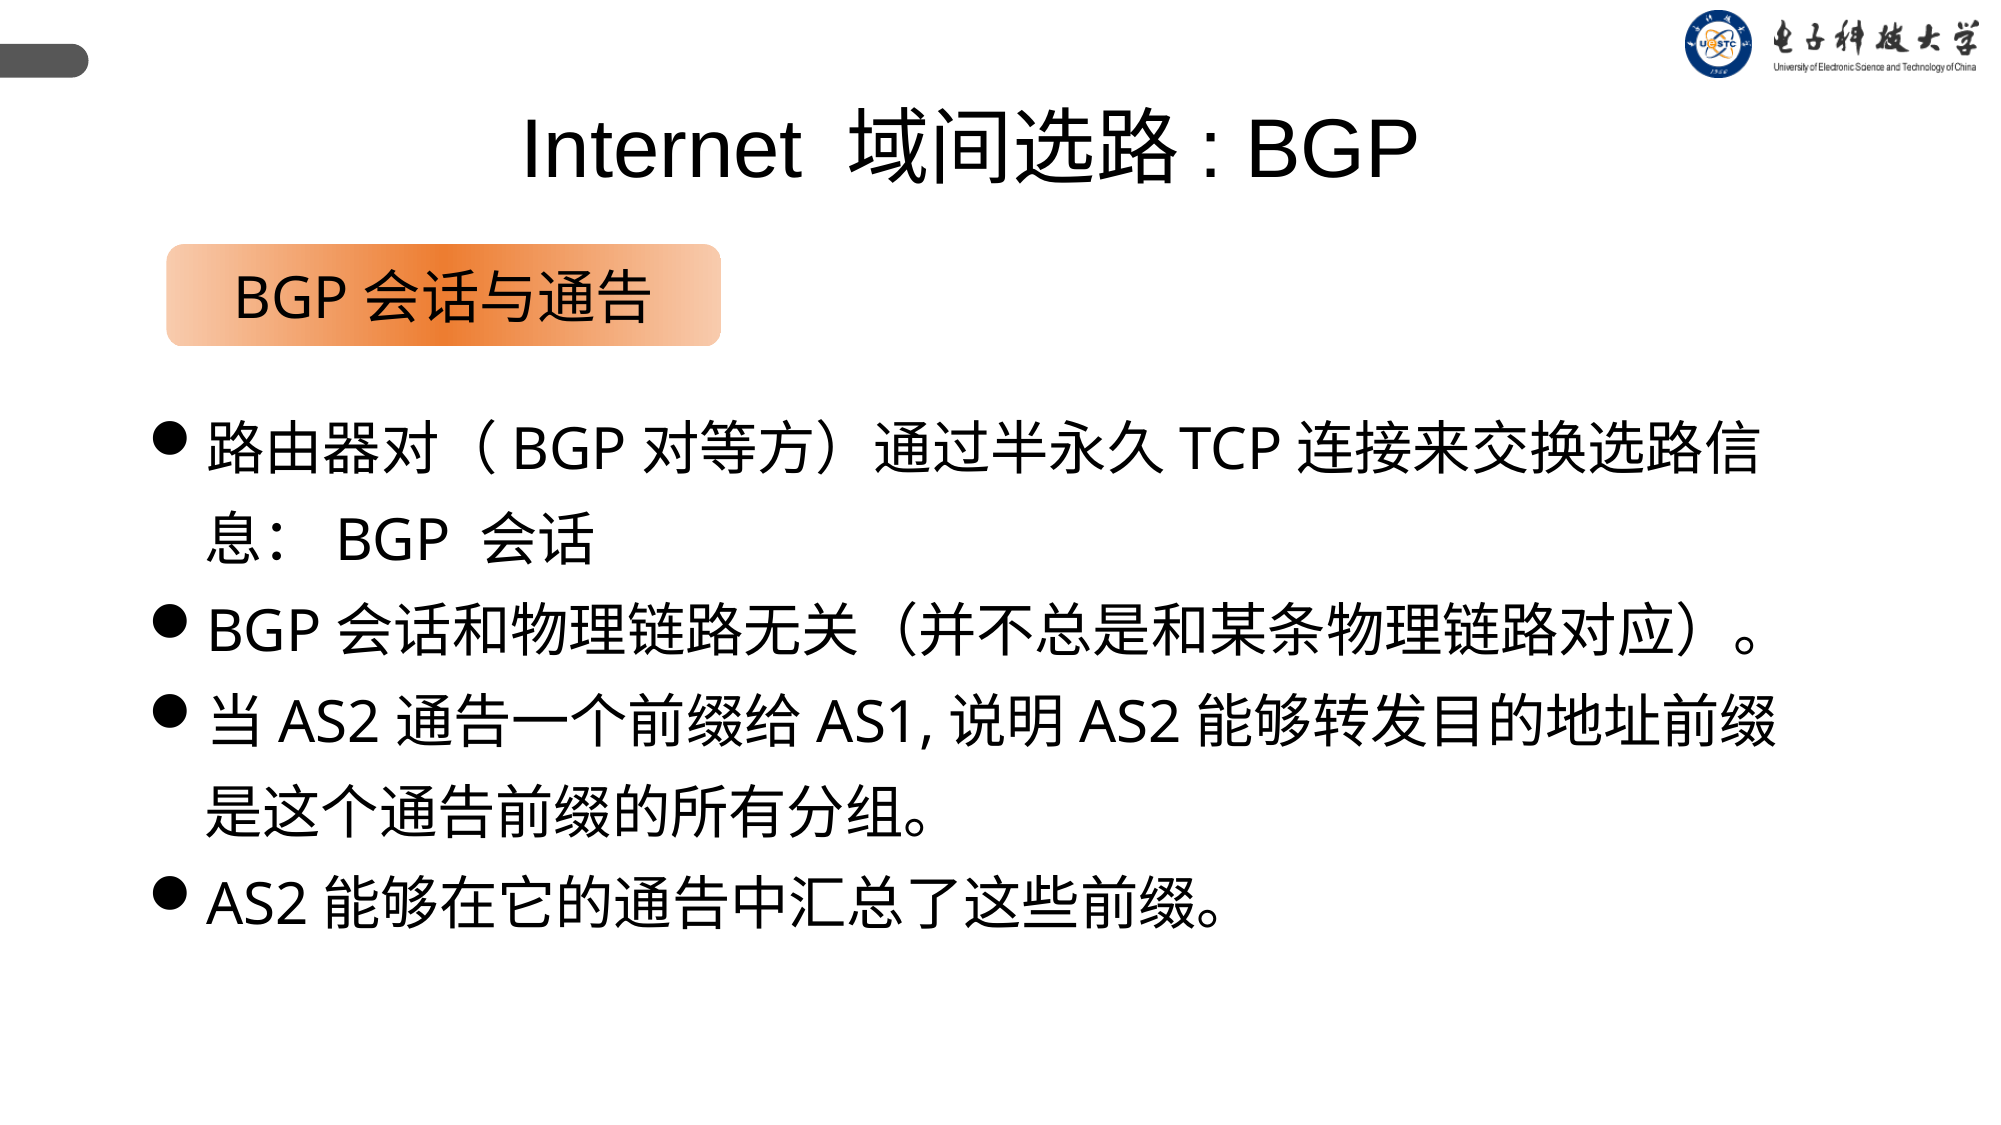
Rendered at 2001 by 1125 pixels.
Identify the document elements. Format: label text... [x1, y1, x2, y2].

text_box 路由器对（BGP对等方）通过半永久TCP连接来交换选路信息：BGP 会话 BGP会话和物理链路无关（并不总是和某条物理链路对应）。 当AS2通告一个前缀给AS1,说明AS2能够转发目的地址前缀是这个通告前缀的所有分组。 AS2能够在它的通告中汇总了这些前缀。 [133, 382, 1816, 944]
text_box BGP会话与通告 [165, 243, 723, 348]
title Internet 域间选路: BGP [126, 56, 1816, 245]
picture [1685, 10, 1979, 78]
